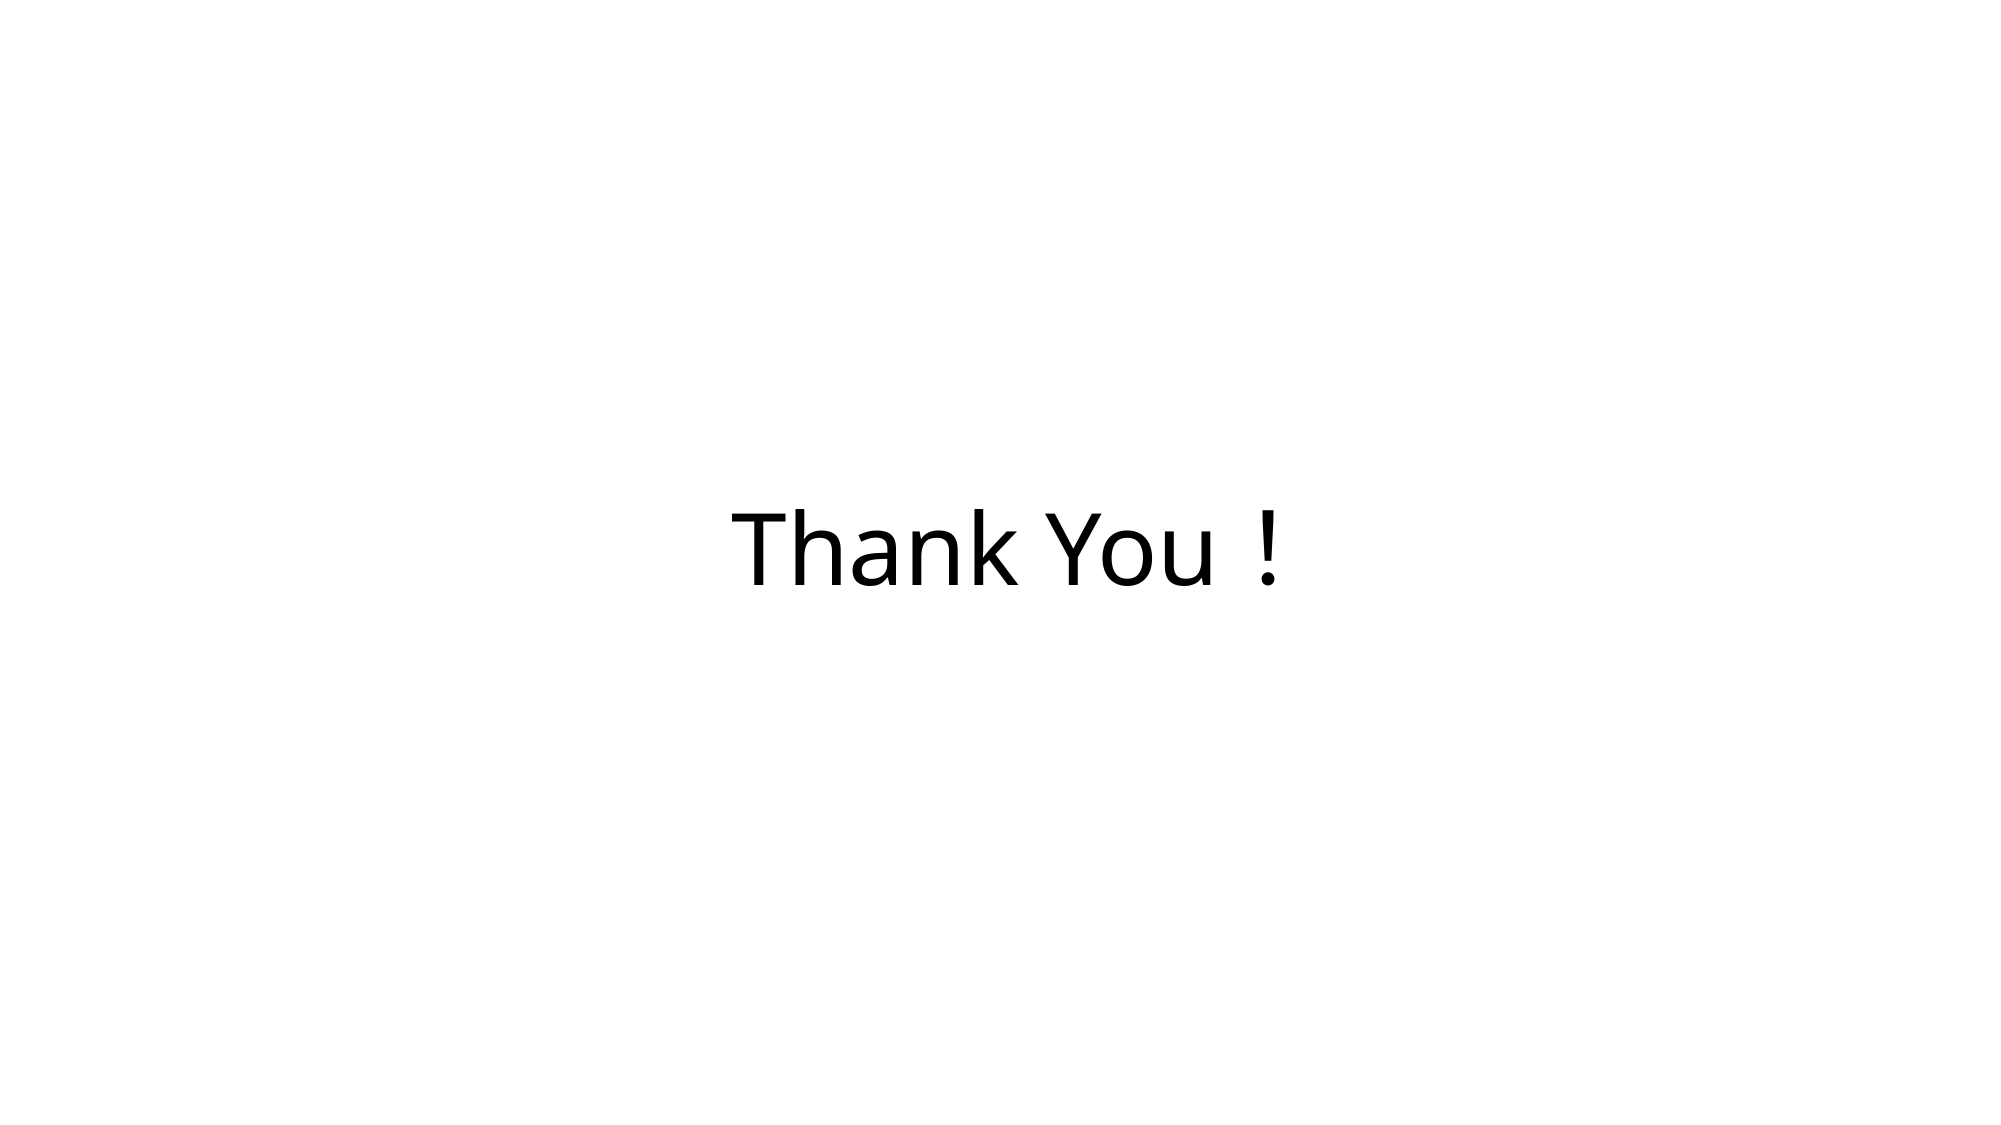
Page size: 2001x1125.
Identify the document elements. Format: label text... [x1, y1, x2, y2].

text_box Thank You！ [716, 478, 1359, 613]
